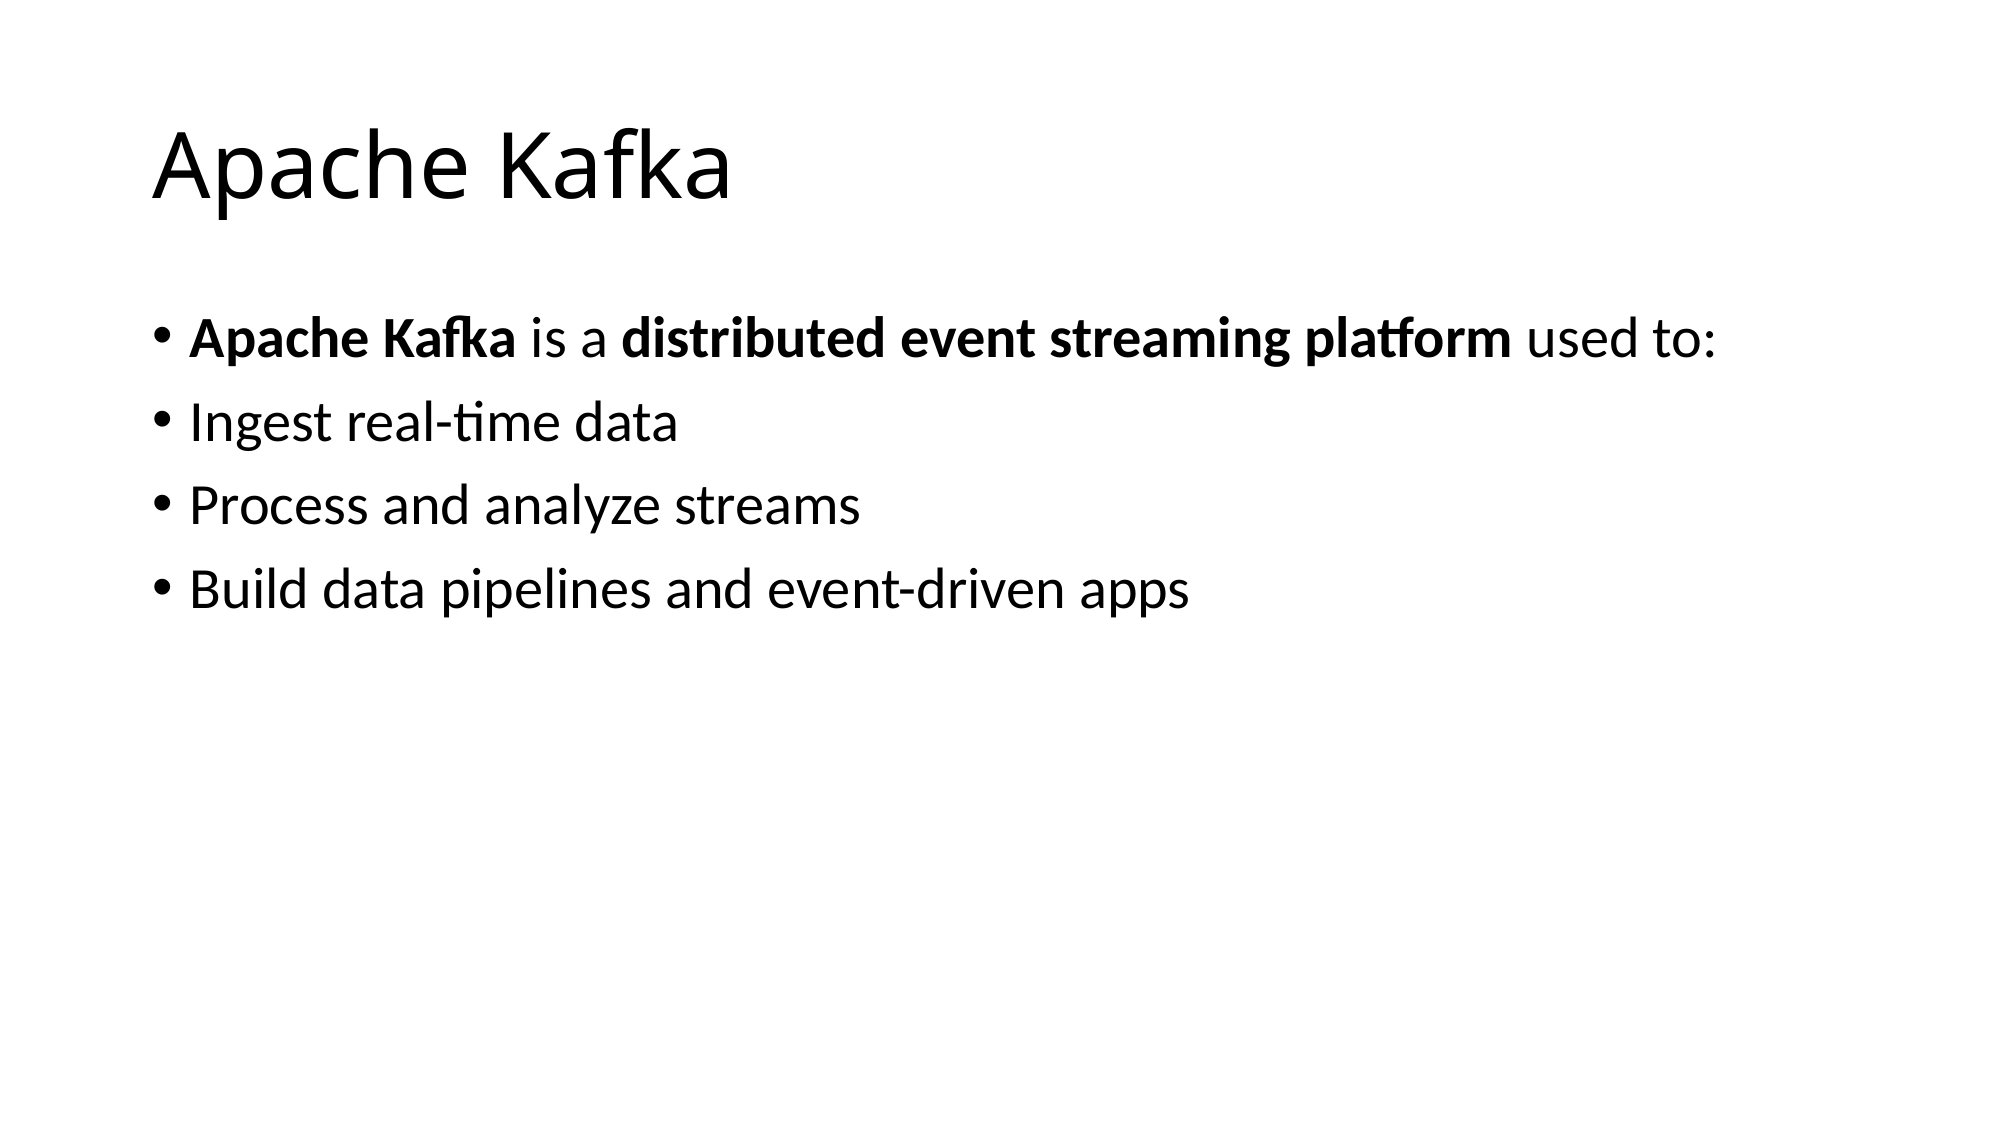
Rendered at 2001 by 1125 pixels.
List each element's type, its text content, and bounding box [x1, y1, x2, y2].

title Apache Kafka [137, 59, 1863, 278]
list Apache Kafka is a distributed event streaming platform used to: Ingest real-time data Process and analyze streams Build data pipelines and event-driven apps [137, 299, 1863, 1014]
